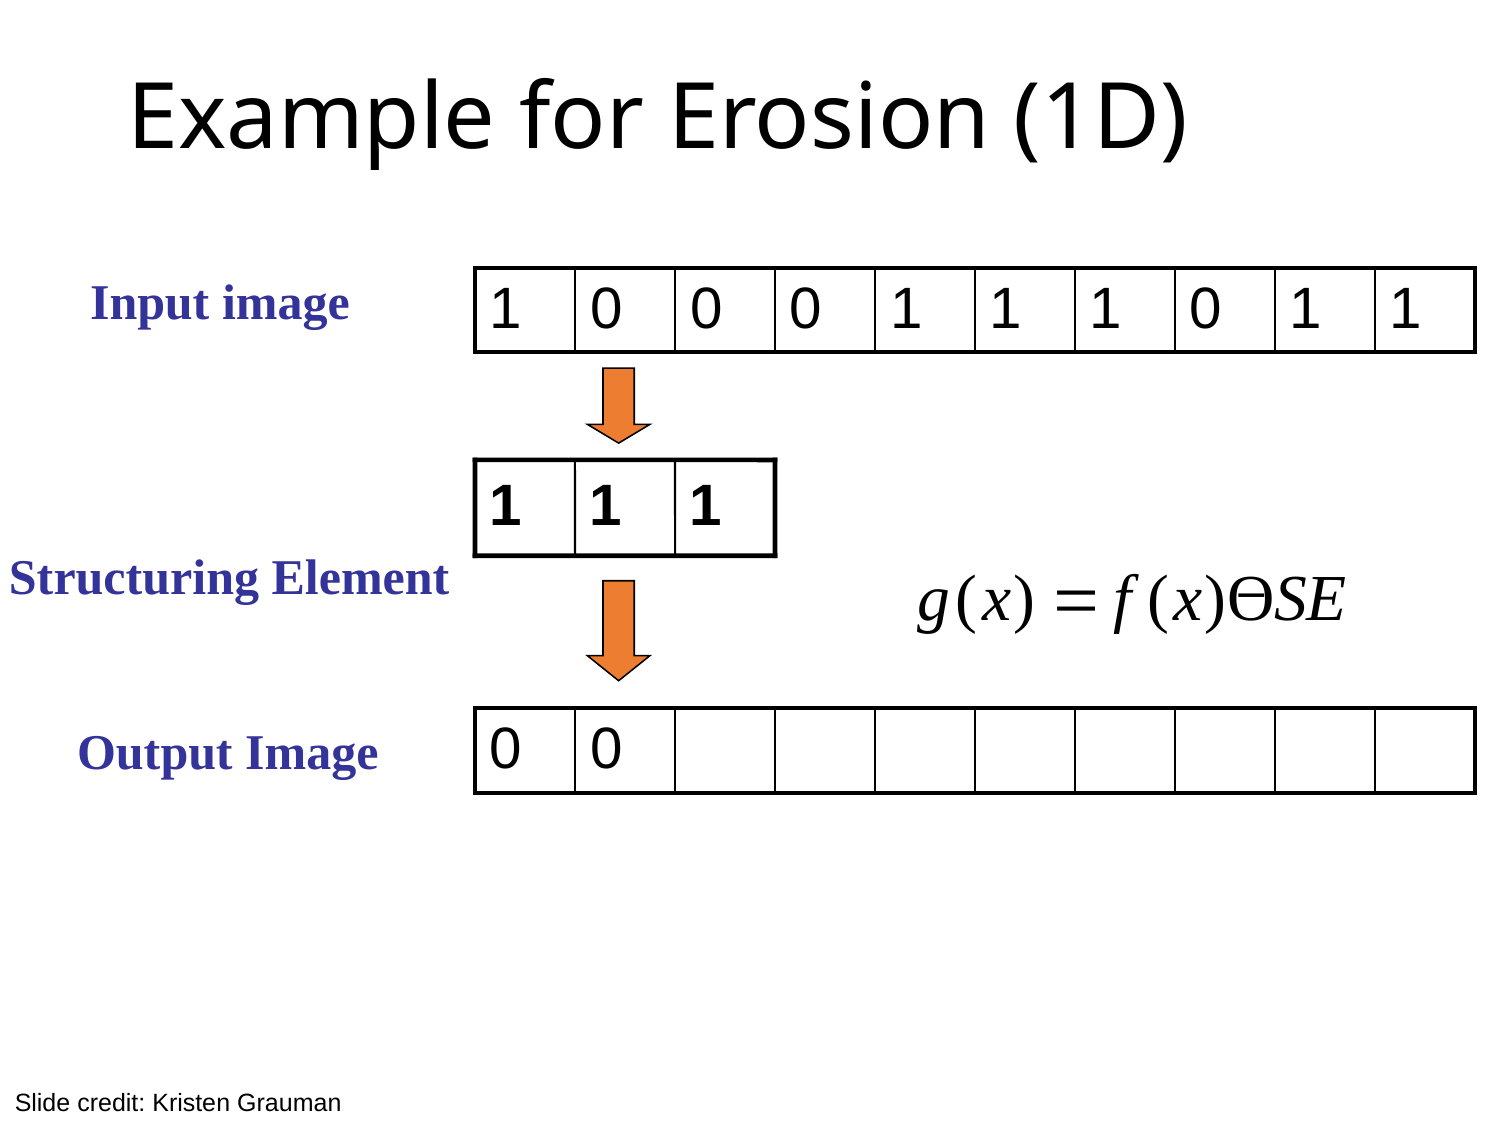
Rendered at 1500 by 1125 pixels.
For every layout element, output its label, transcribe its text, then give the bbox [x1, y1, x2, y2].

table_header 1 [976, 270, 1074, 350]
table_header 1 [876, 270, 974, 350]
table_header [1176, 710, 1274, 791]
table_header [776, 710, 874, 791]
table_header [976, 710, 1074, 791]
title Example for Erosion (1D) [112, 24, 1388, 213]
table_header 1 [1276, 270, 1374, 350]
table_header [876, 710, 974, 791]
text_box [474, 368, 775, 681]
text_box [904, 532, 1364, 649]
table_header [1276, 710, 1374, 791]
table_header 0 [576, 270, 674, 350]
text_box Input image [75, 262, 365, 338]
table_header 0 [676, 270, 774, 350]
text_box Output Image [62, 712, 394, 788]
table_header 1 [1076, 270, 1174, 350]
text_box Slide credit: Kristen Grauman [0, 1079, 688, 1125]
table_header 1 [1376, 270, 1473, 350]
table_header 0 [576, 710, 674, 791]
table_header [1076, 710, 1174, 791]
table_header 0 [776, 270, 874, 350]
table_header 0 [1176, 270, 1274, 350]
table_header [676, 710, 774, 791]
table_header 1 [477, 270, 574, 350]
table_header 0 [477, 710, 574, 791]
table_header [1376, 710, 1473, 791]
text_box Structuring Element [0, 537, 465, 613]
